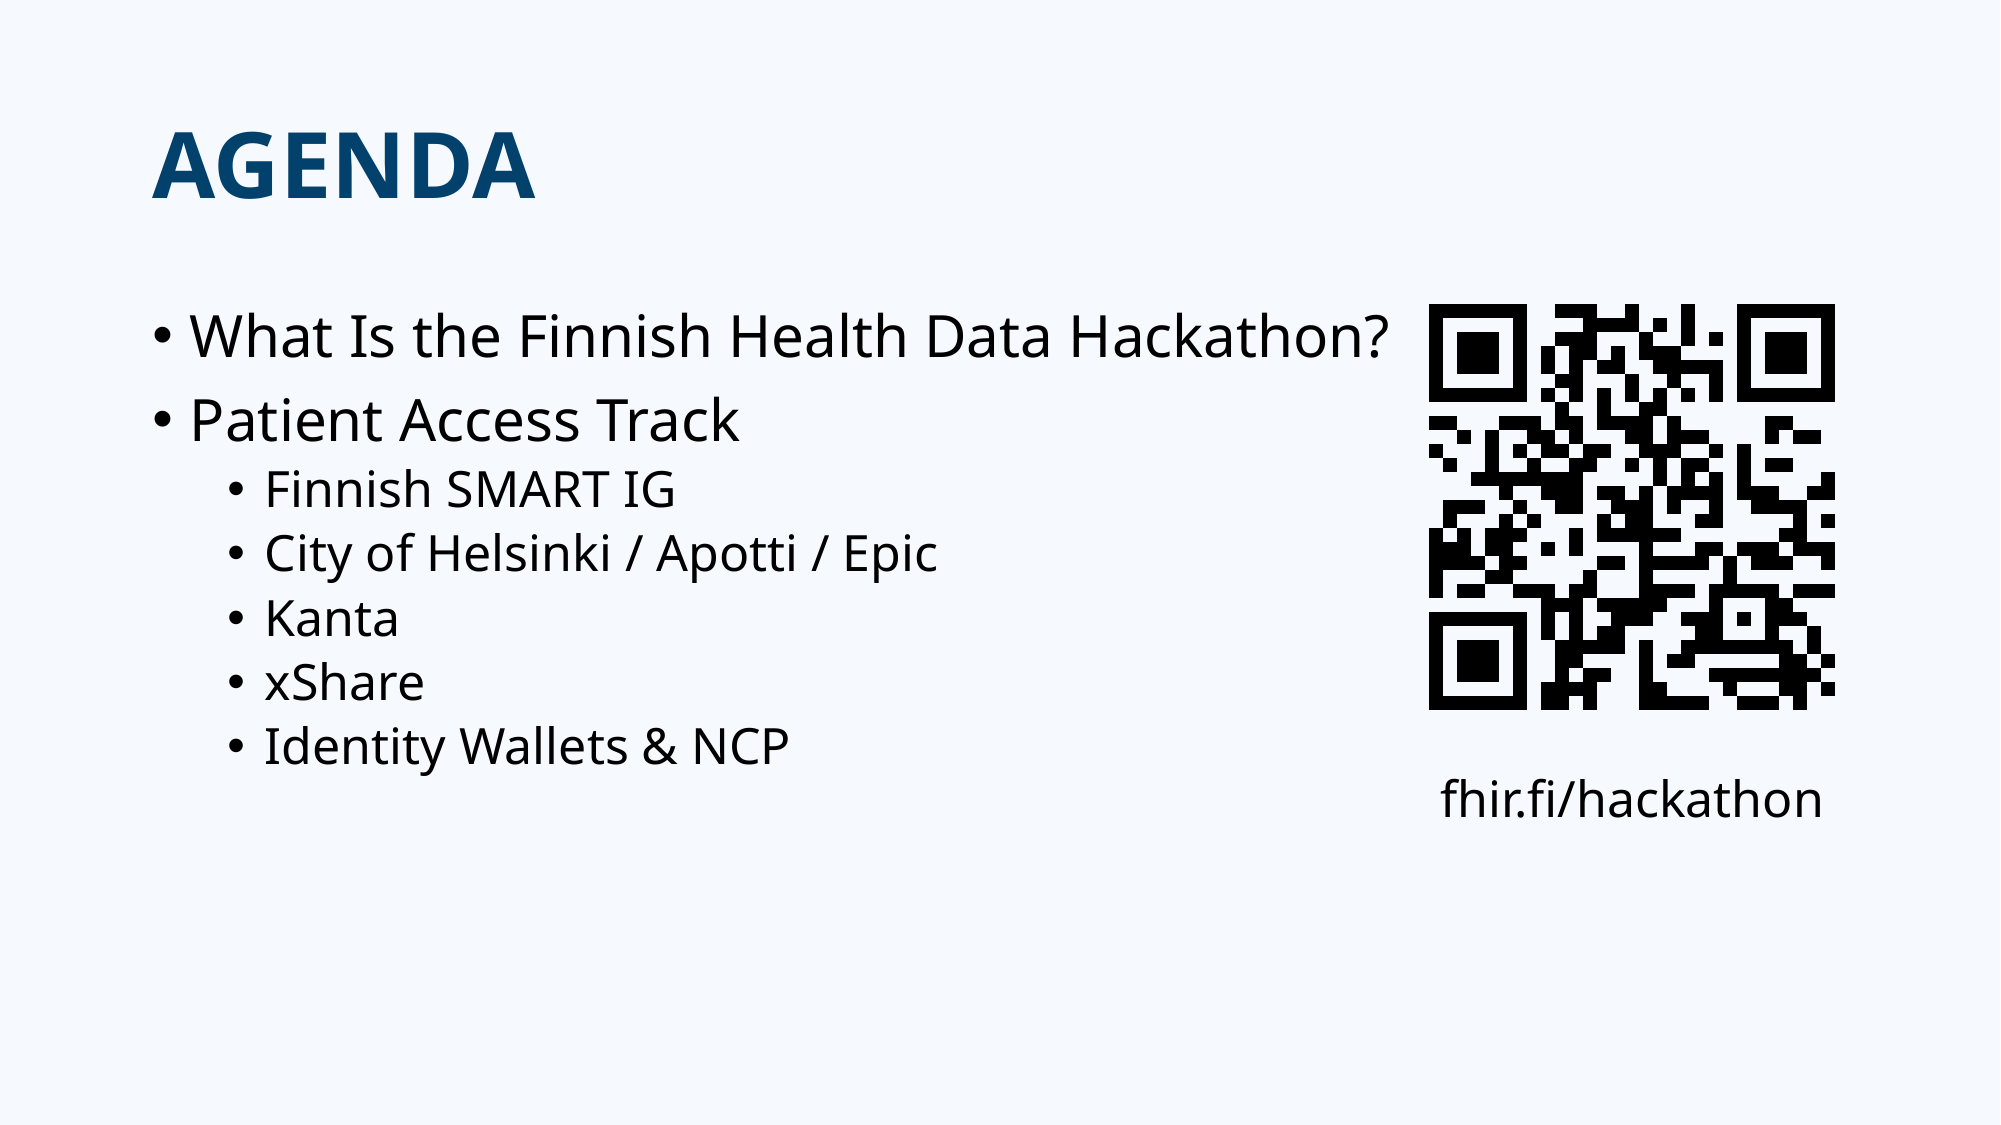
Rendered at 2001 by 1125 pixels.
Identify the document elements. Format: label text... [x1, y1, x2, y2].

title AGENDA [137, 59, 1863, 278]
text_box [1401, 276, 1863, 837]
list What Is the Finnish Health Data Hackathon? Patient Access Track Finnish SMART IG City of Helsinki / Apotti / Epic Kanta xShare Identity Wallets & NCP [137, 299, 1863, 1014]
